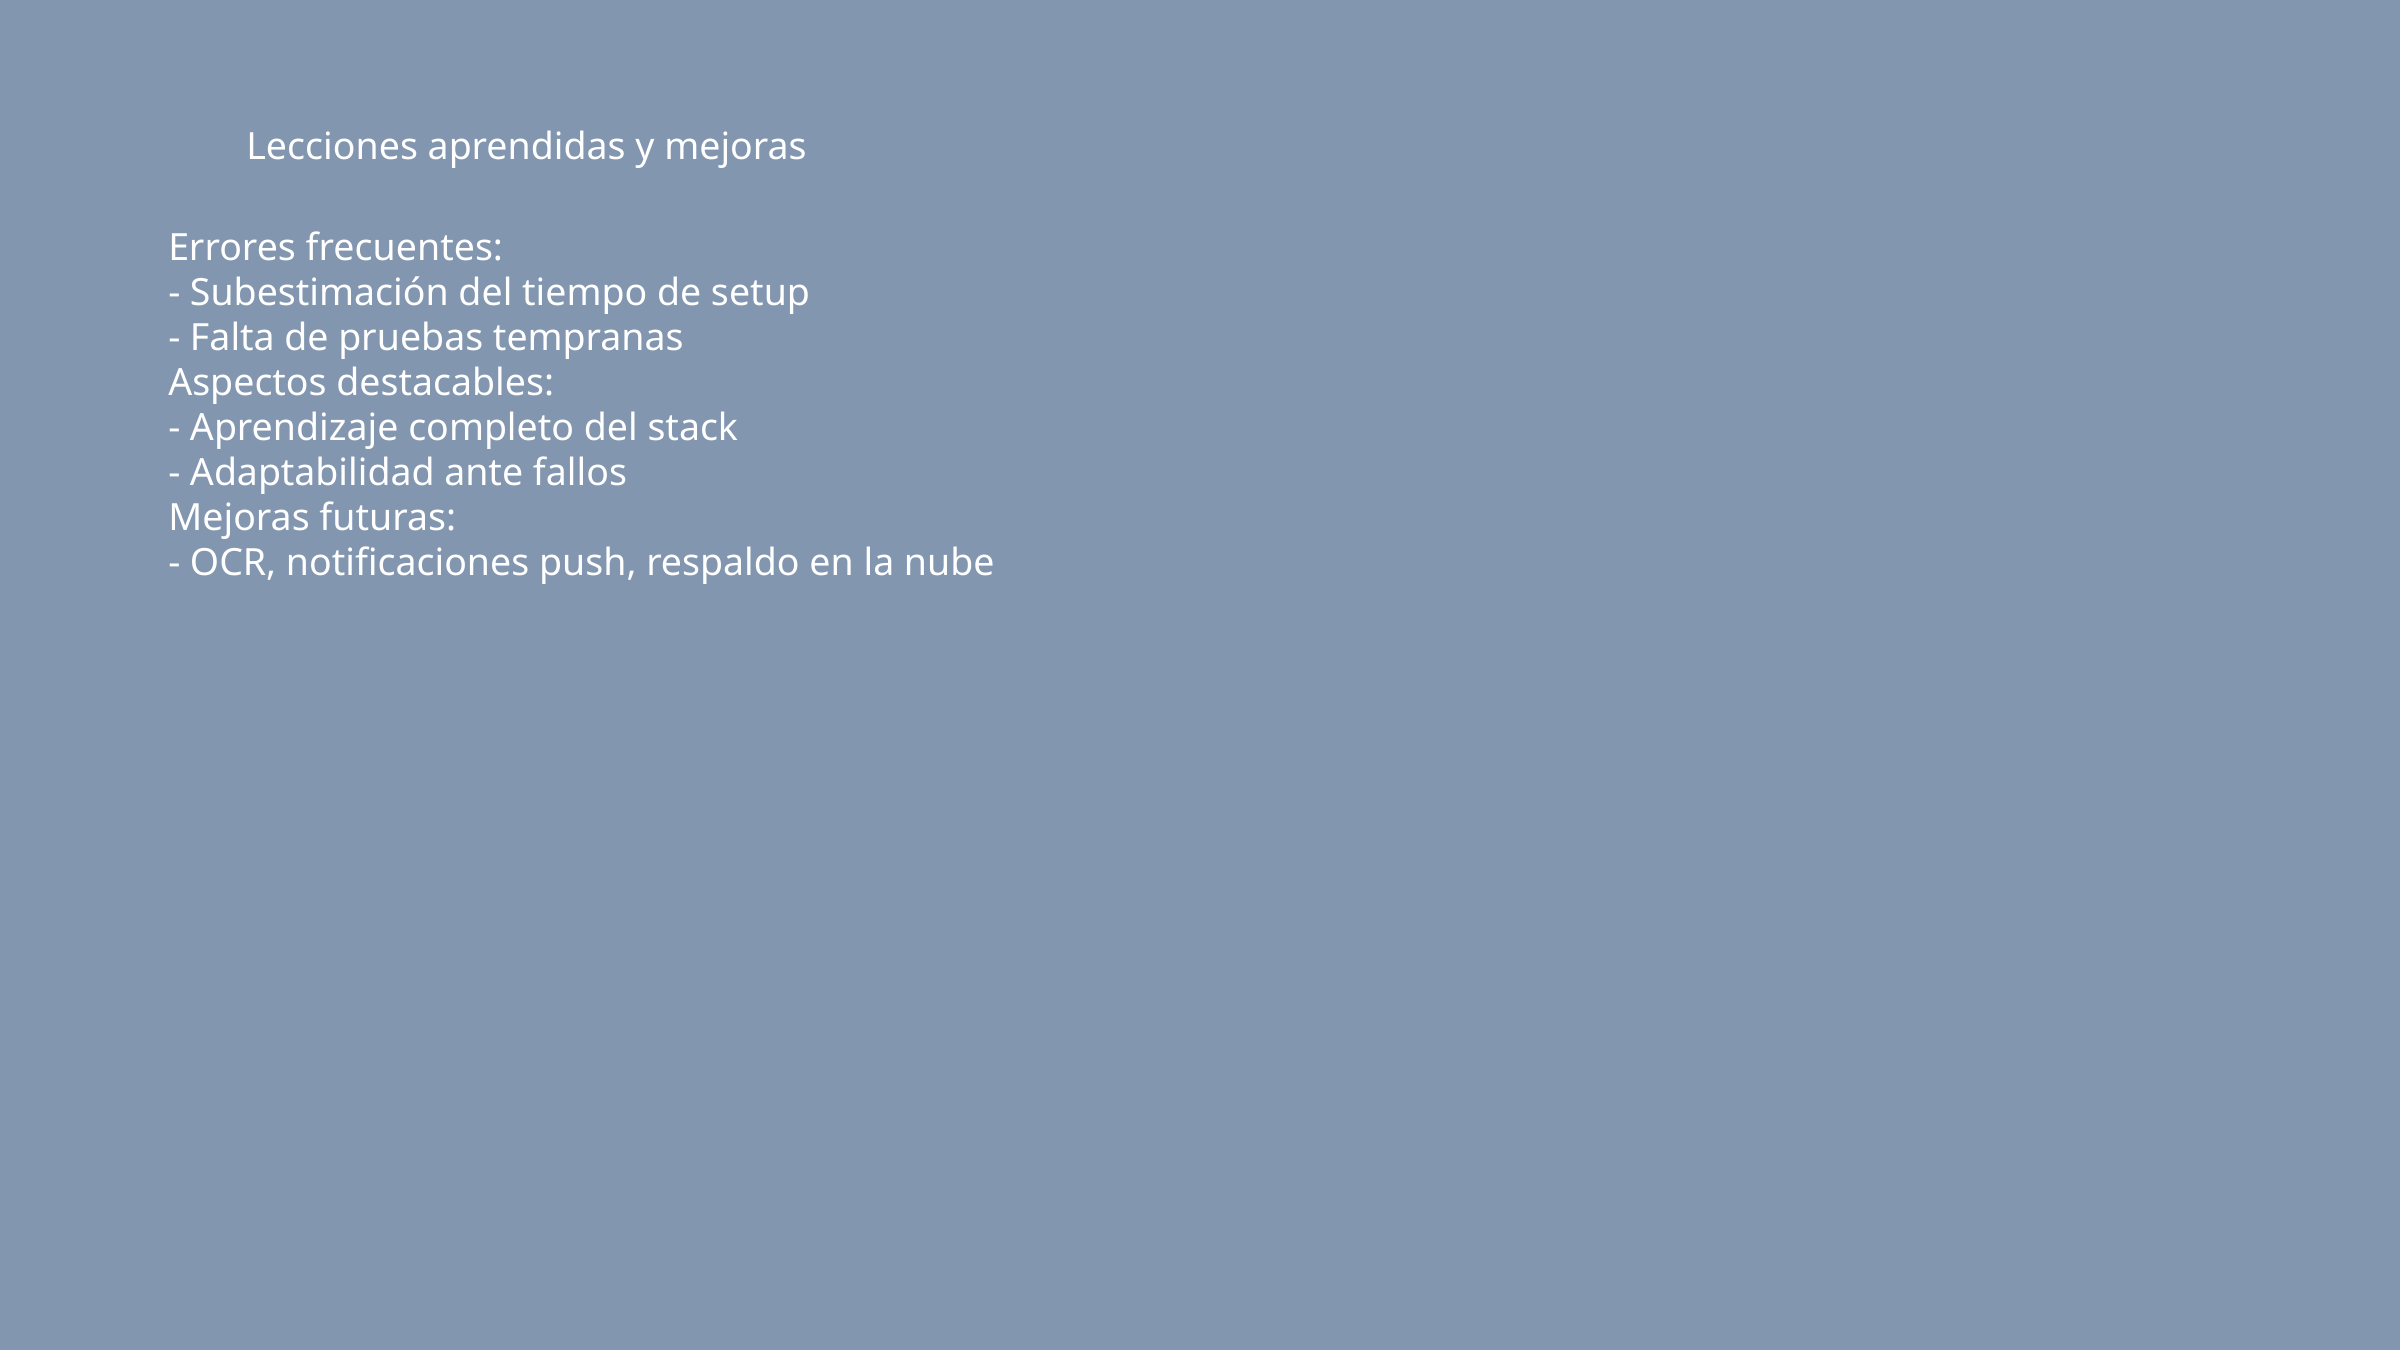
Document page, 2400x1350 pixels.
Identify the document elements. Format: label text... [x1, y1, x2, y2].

text_box Lecciones aprendidas y mejoras [231, 114, 1071, 175]
text_box Errores frecuentes: - Subestimación del tiempo de setup - Falta de pruebas tempranas Aspectos destacables: - Aprendizaje completo del stack - Adaptabilidad ante fallos Mejoras futuras: - OCR, notificaciones push, respaldo en la nube [153, 215, 2006, 636]
